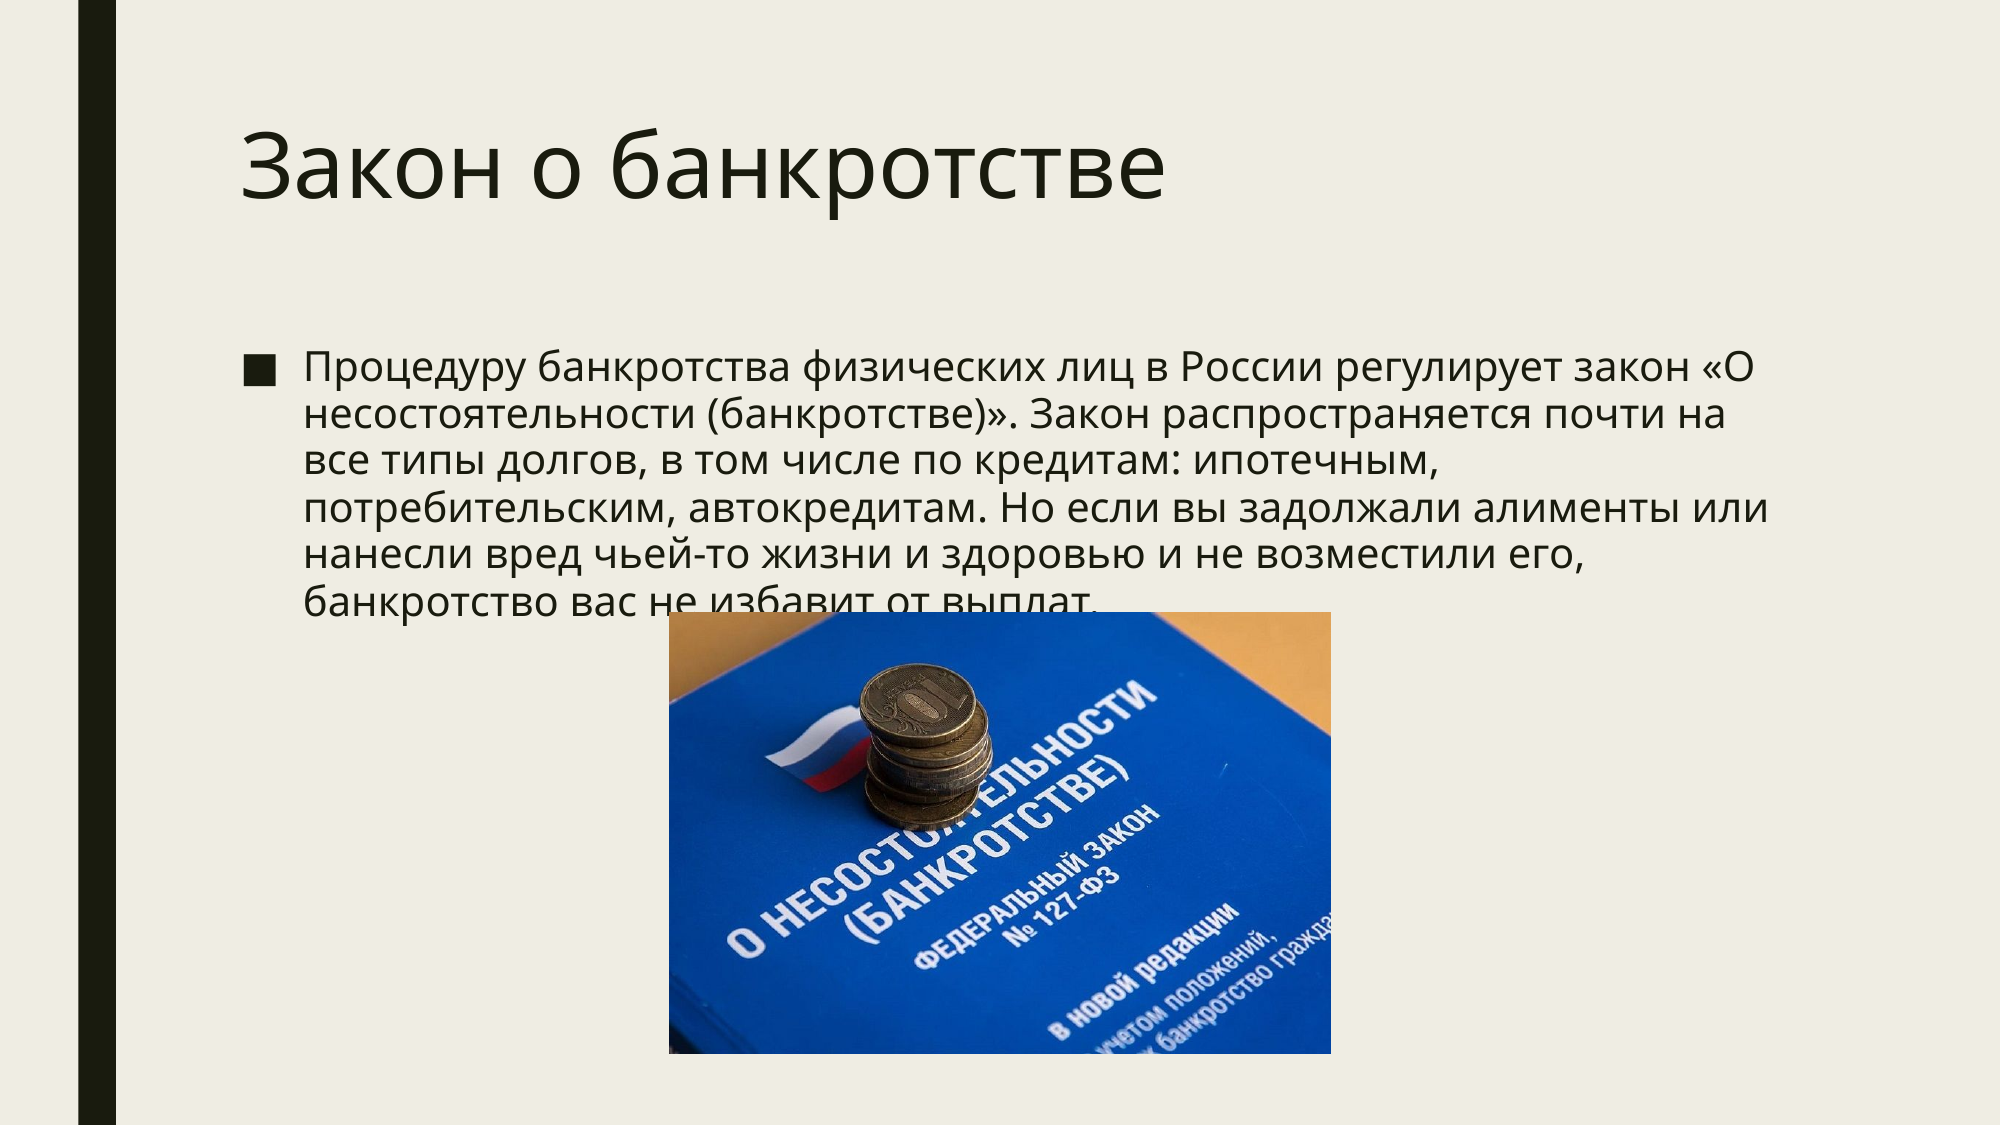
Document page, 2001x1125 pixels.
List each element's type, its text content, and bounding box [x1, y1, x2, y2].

list Процедуру банкротства физических лиц в России регулирует закон «О несостоятельности (банкротстве)». Закон распространяется почти на все типы долгов, в том числе по кредитам: ипотечным, потребительским, автокредитам. Но если вы задолжали алименты или нанесли вред чьей-то жизни и здоровью и не возместили его, банкротство вас не избавит от выплат. [225, 335, 1800, 924]
picture [669, 612, 1331, 1054]
title Закон о банкротстве [225, 112, 1800, 335]
